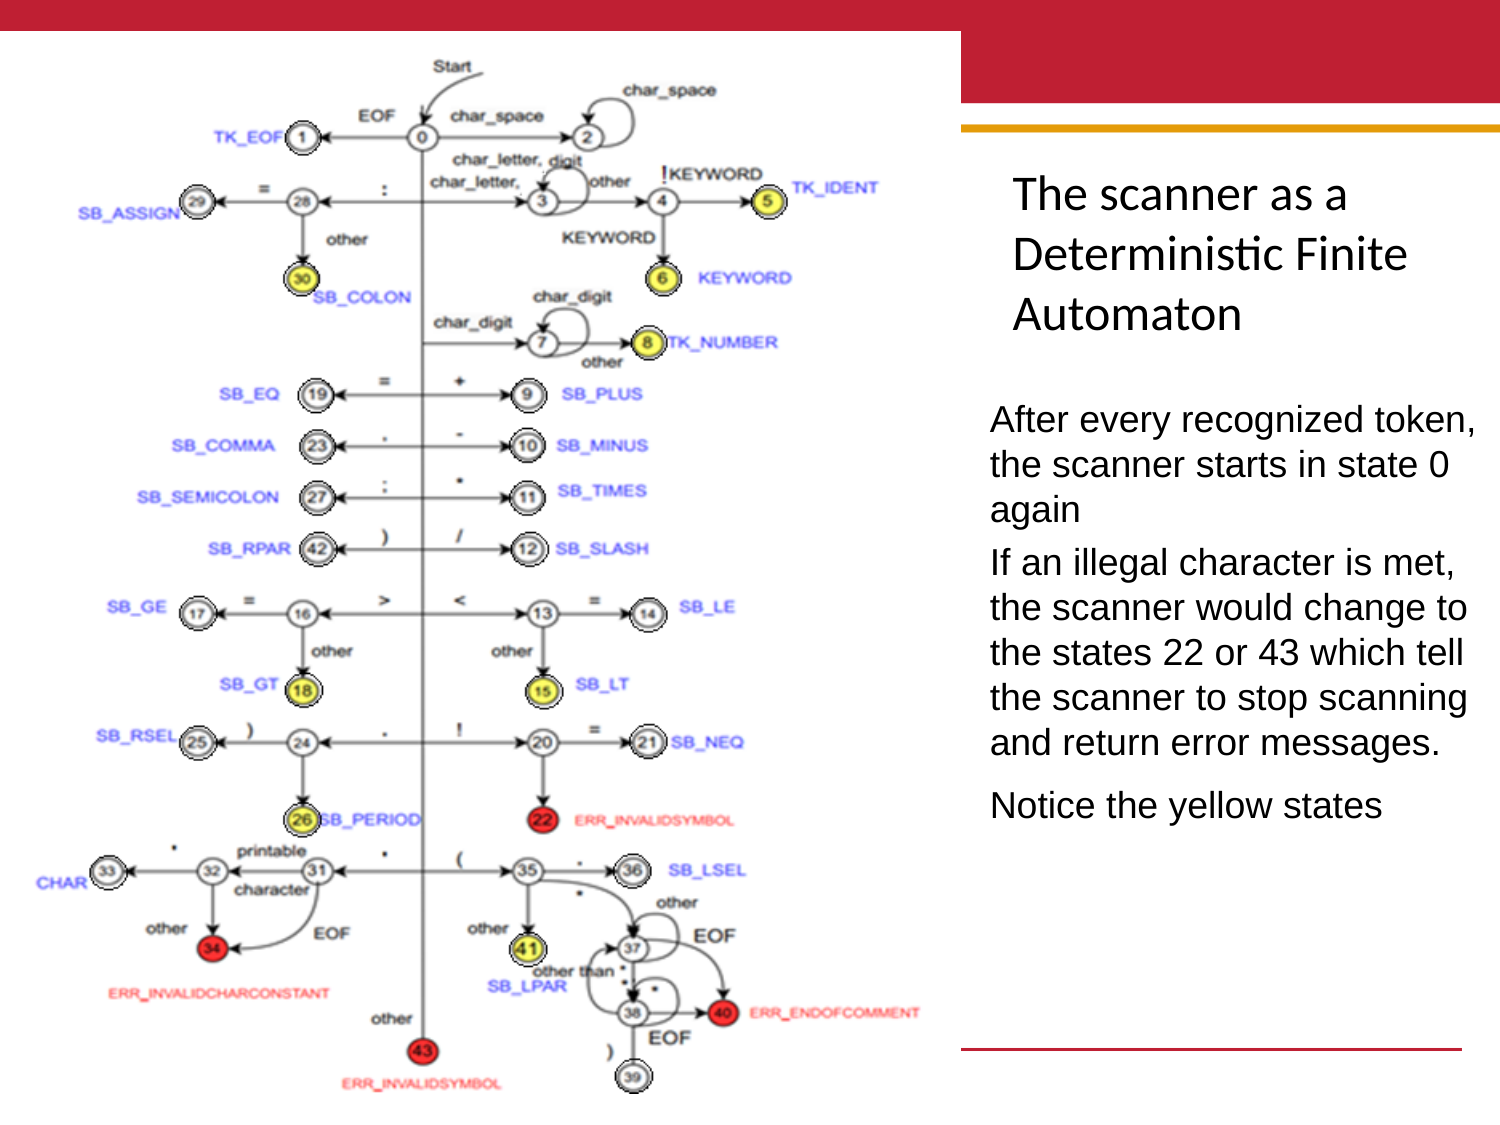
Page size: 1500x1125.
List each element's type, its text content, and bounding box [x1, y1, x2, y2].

picture [0, 0, 1500, 1125]
text_box The scanner as a Deterministic Finite Automaton [998, 153, 1447, 349]
text_box After every recognized token, the scanner starts in state 0 again If an illegal character is met, the scanner would change to the states 22 or 43 which tell the scanner to stop scanning and return error messages. Notice the yellow states [974, 387, 1500, 834]
